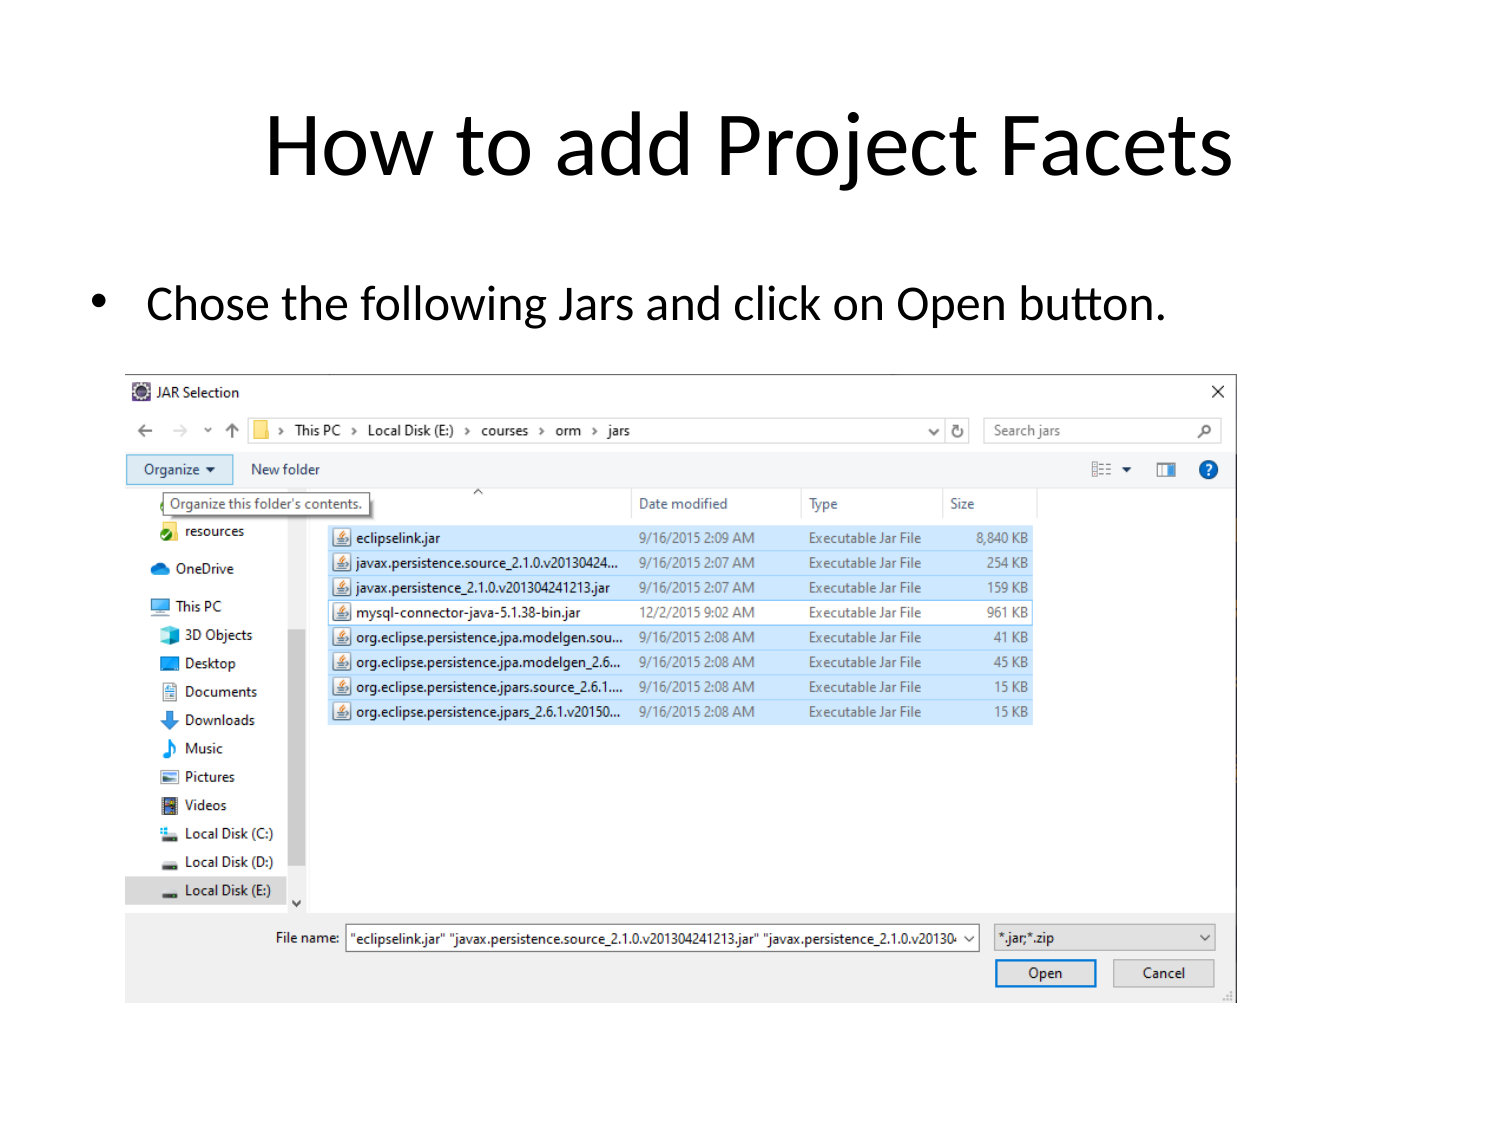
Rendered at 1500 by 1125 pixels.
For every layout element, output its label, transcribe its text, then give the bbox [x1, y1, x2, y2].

picture [124, 374, 1238, 1003]
title How to add Project Facets [75, 45, 1425, 233]
list Chose the following Jars and click on Open button. [75, 262, 1425, 1005]
